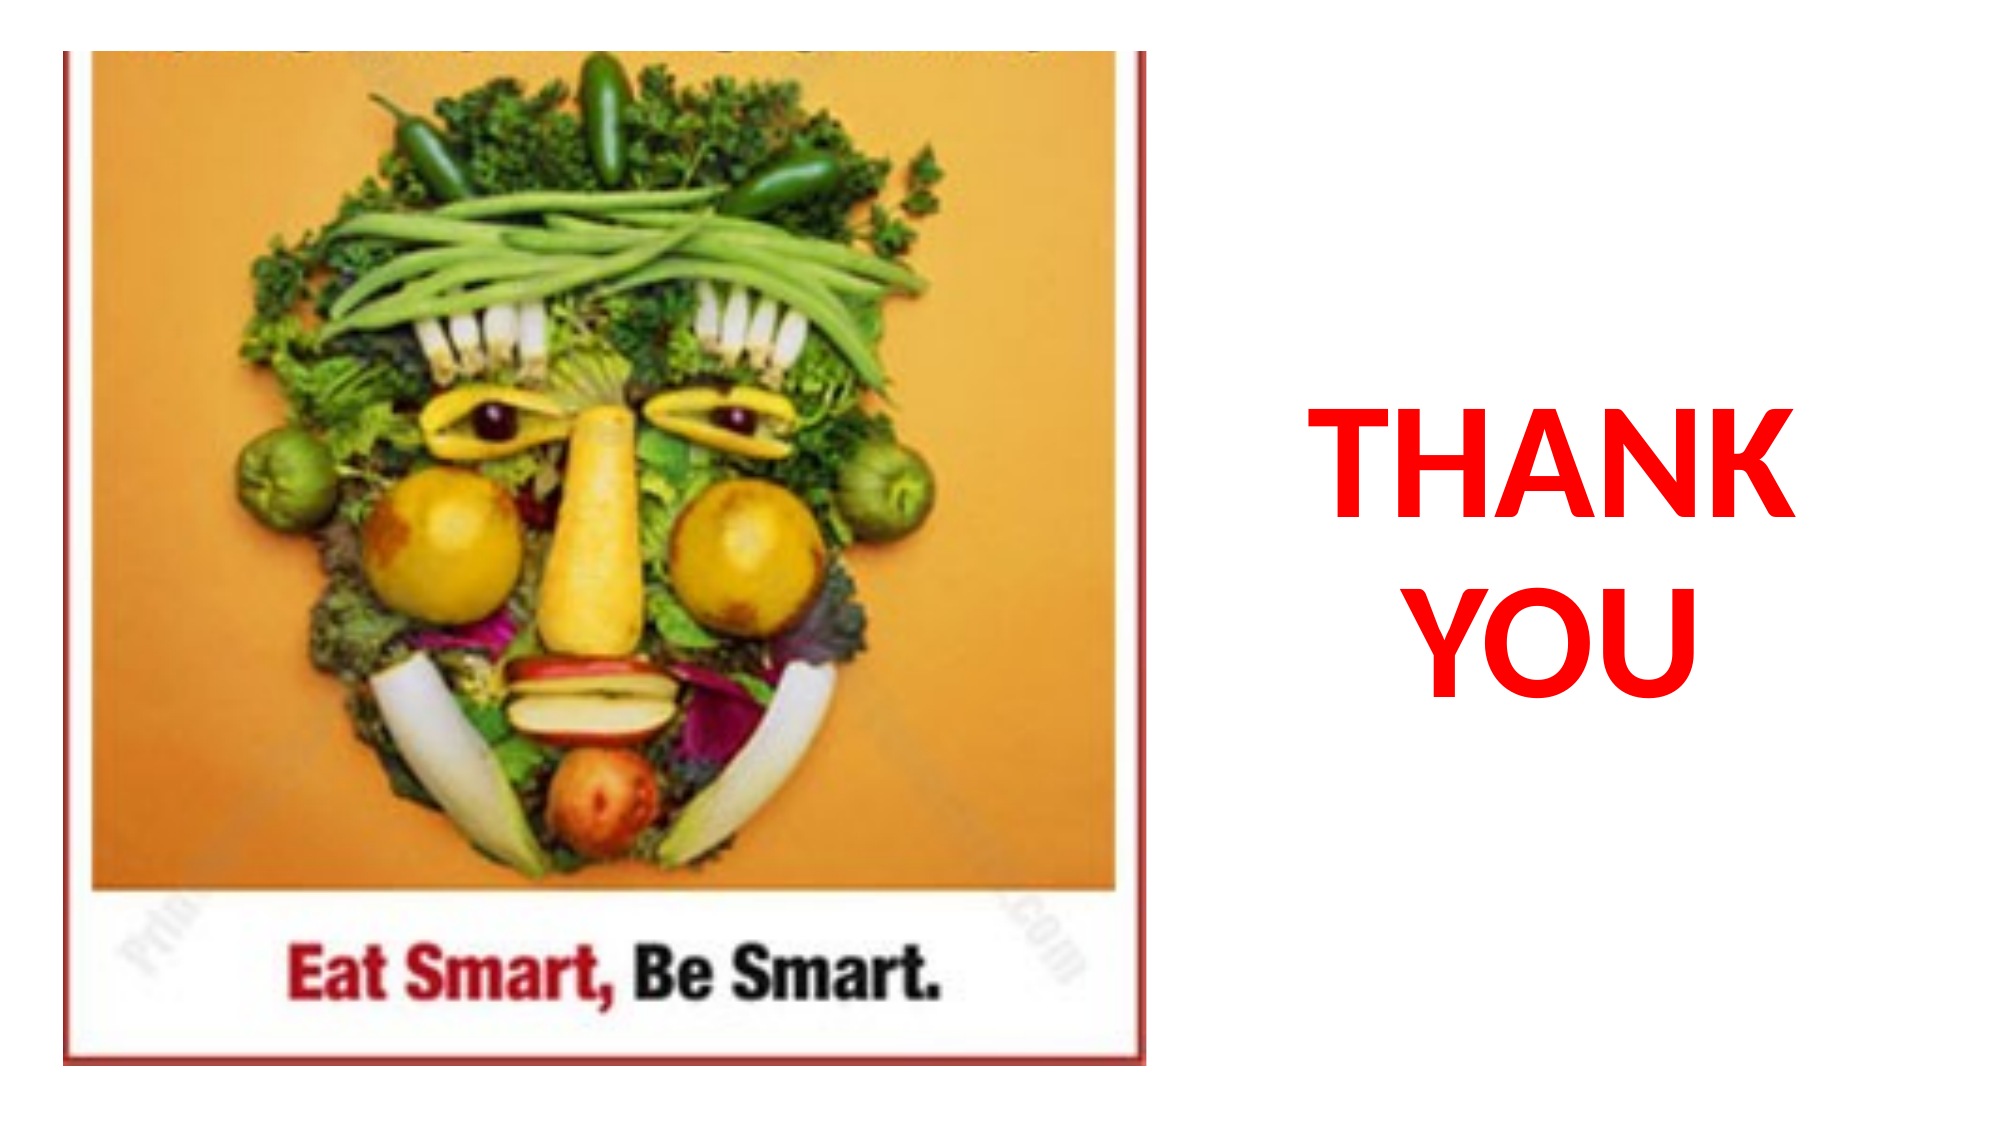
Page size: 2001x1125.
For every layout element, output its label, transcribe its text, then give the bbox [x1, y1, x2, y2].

list THANK YOU [1249, 365, 1855, 467]
picture [63, 51, 1147, 1066]
